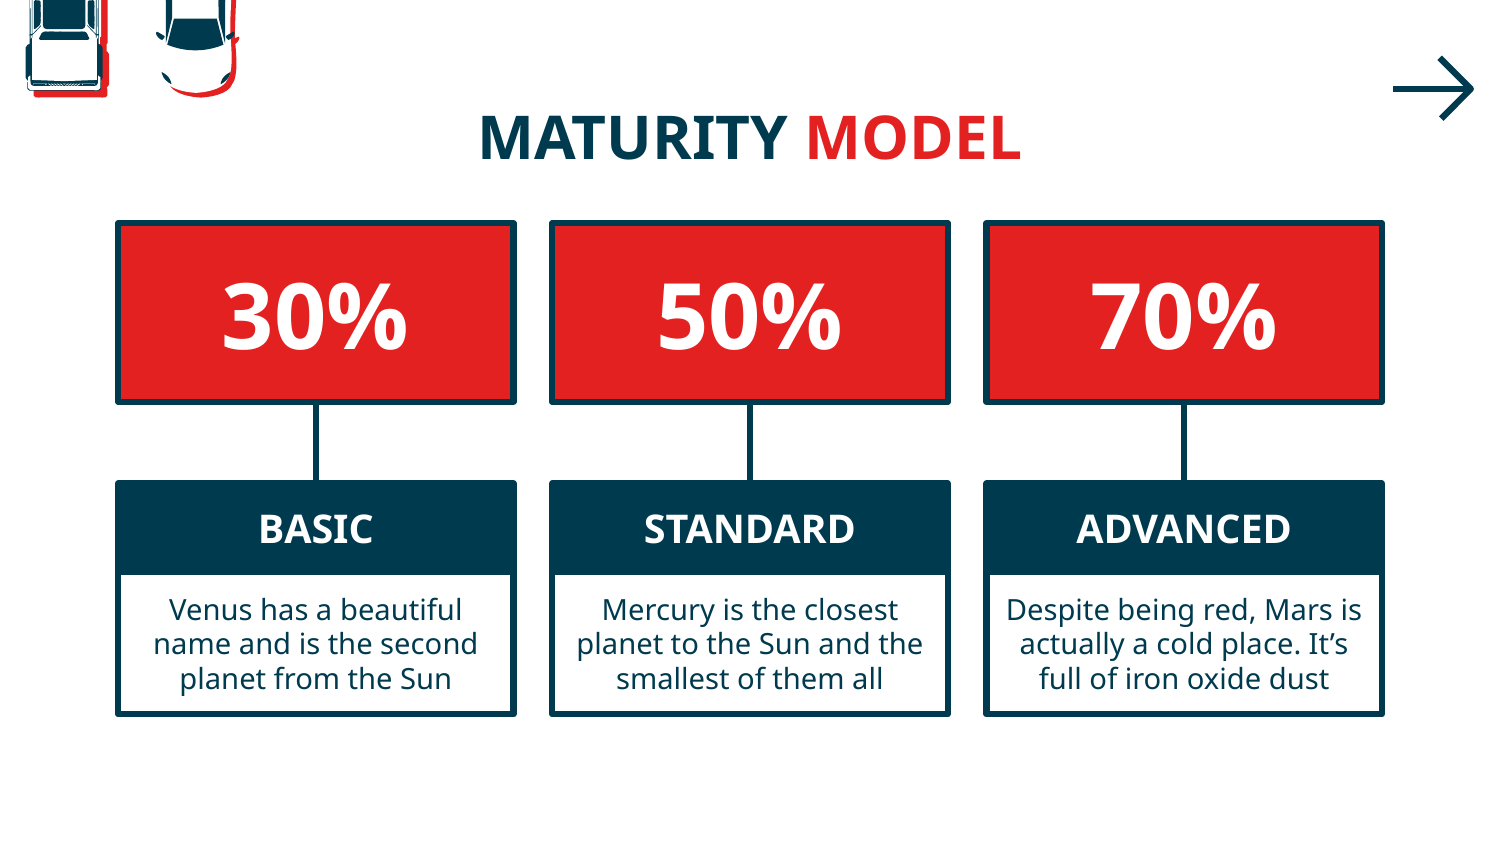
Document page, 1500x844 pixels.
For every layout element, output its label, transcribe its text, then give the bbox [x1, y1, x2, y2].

subtitle Mercury is the closest planet to the Sun and the smallest of them all [549, 569, 951, 717]
picture [27, 81, 101, 91]
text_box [0, 0, 153, 55]
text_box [1392, 57, 1471, 119]
subtitle Despite being red, Mars is actually a cold place. It’s full of iron oxide dust [983, 569, 1385, 717]
title 30% [115, 220, 517, 405]
title STANDARD [549, 480, 951, 569]
title ADVANCED [983, 480, 1385, 570]
title BASIC [115, 480, 517, 570]
title 70% [983, 220, 1385, 405]
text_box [155, 0, 278, 60]
subtitle Venus has a beautiful name and is the second planet from the Sun [115, 569, 517, 717]
title MATURITY MODEL [118, 88, 1382, 183]
title 50% [549, 220, 951, 405]
